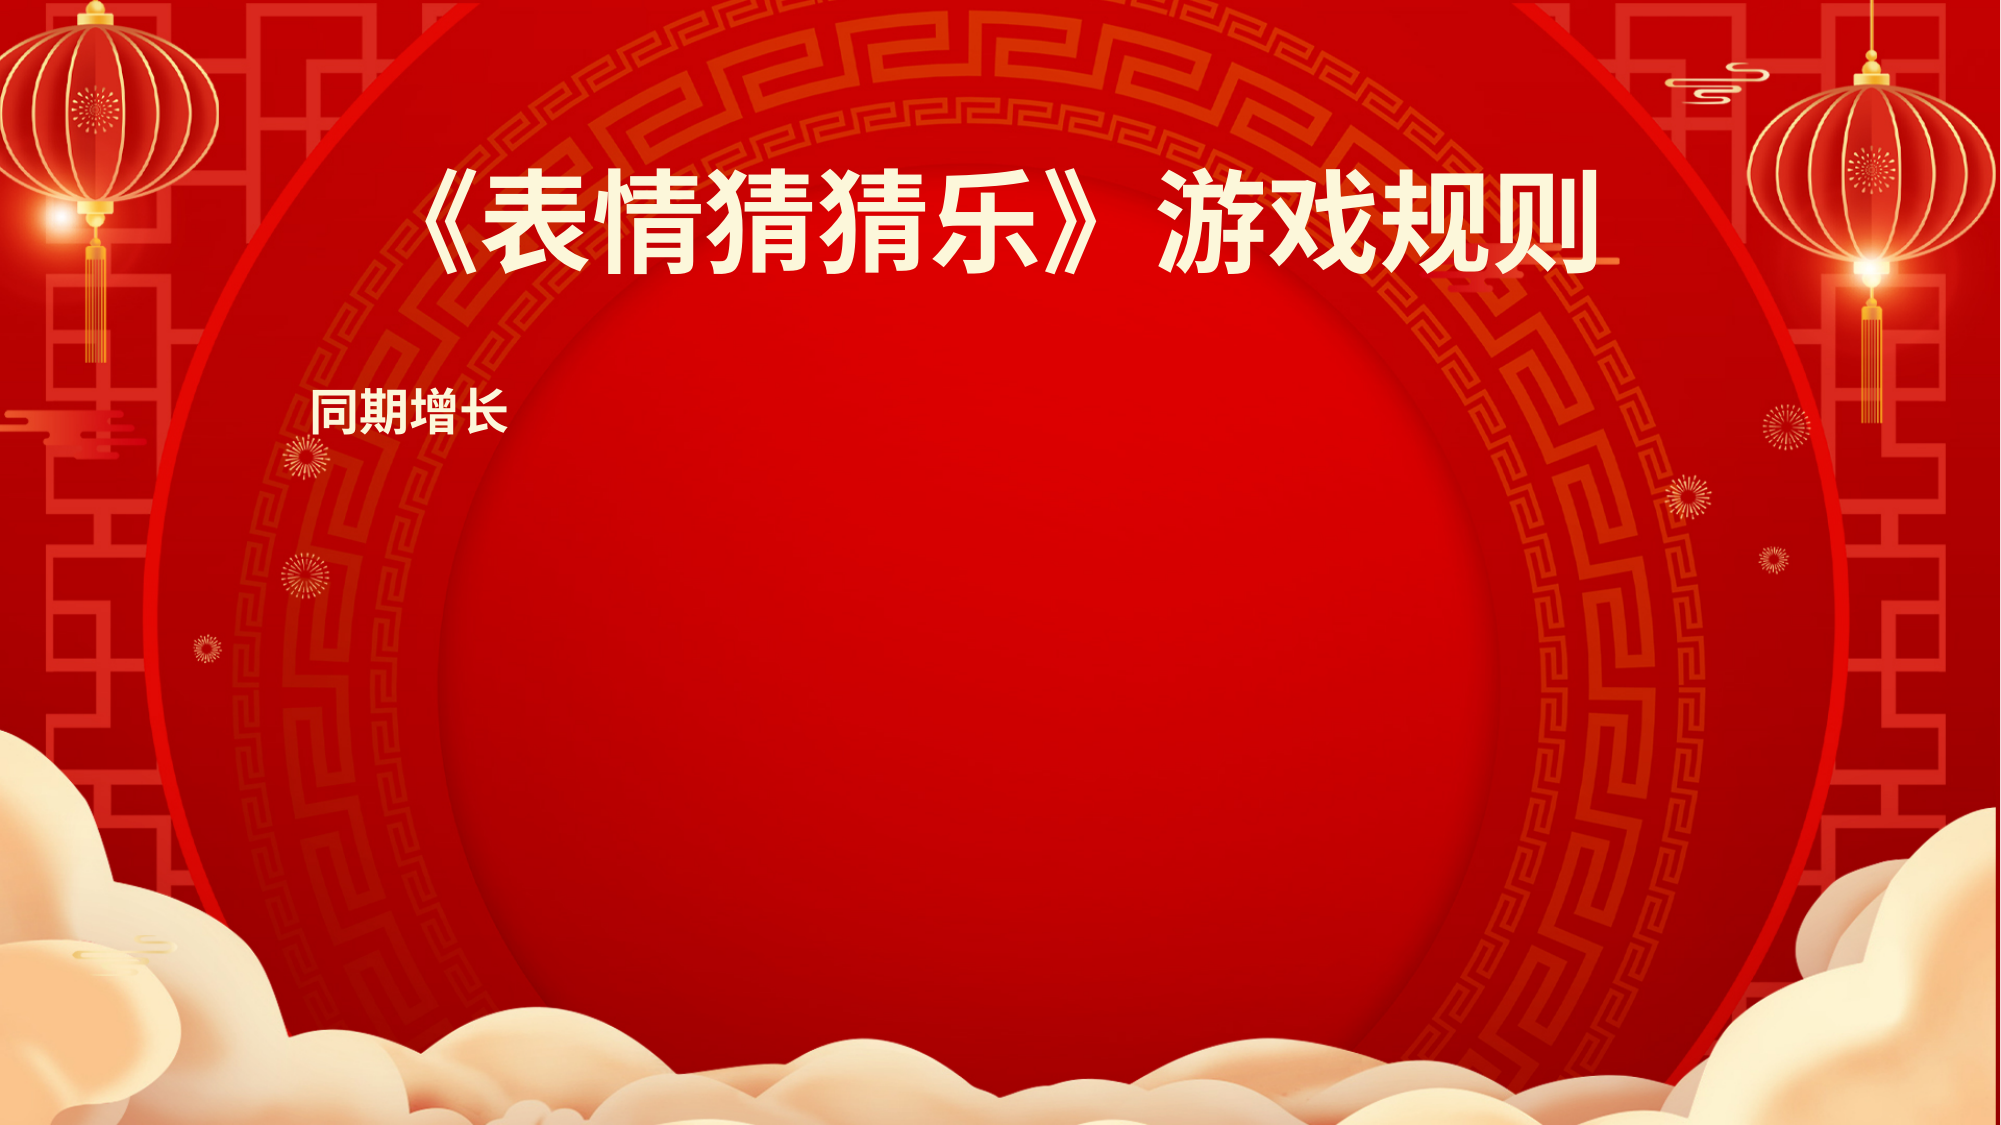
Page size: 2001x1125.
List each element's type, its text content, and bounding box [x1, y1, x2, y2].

text_box 同期增长 [294, 372, 525, 448]
picture [0, 0, 2001, 1125]
text_box 《表情猜猜乐》游戏规则 [352, 144, 1620, 295]
